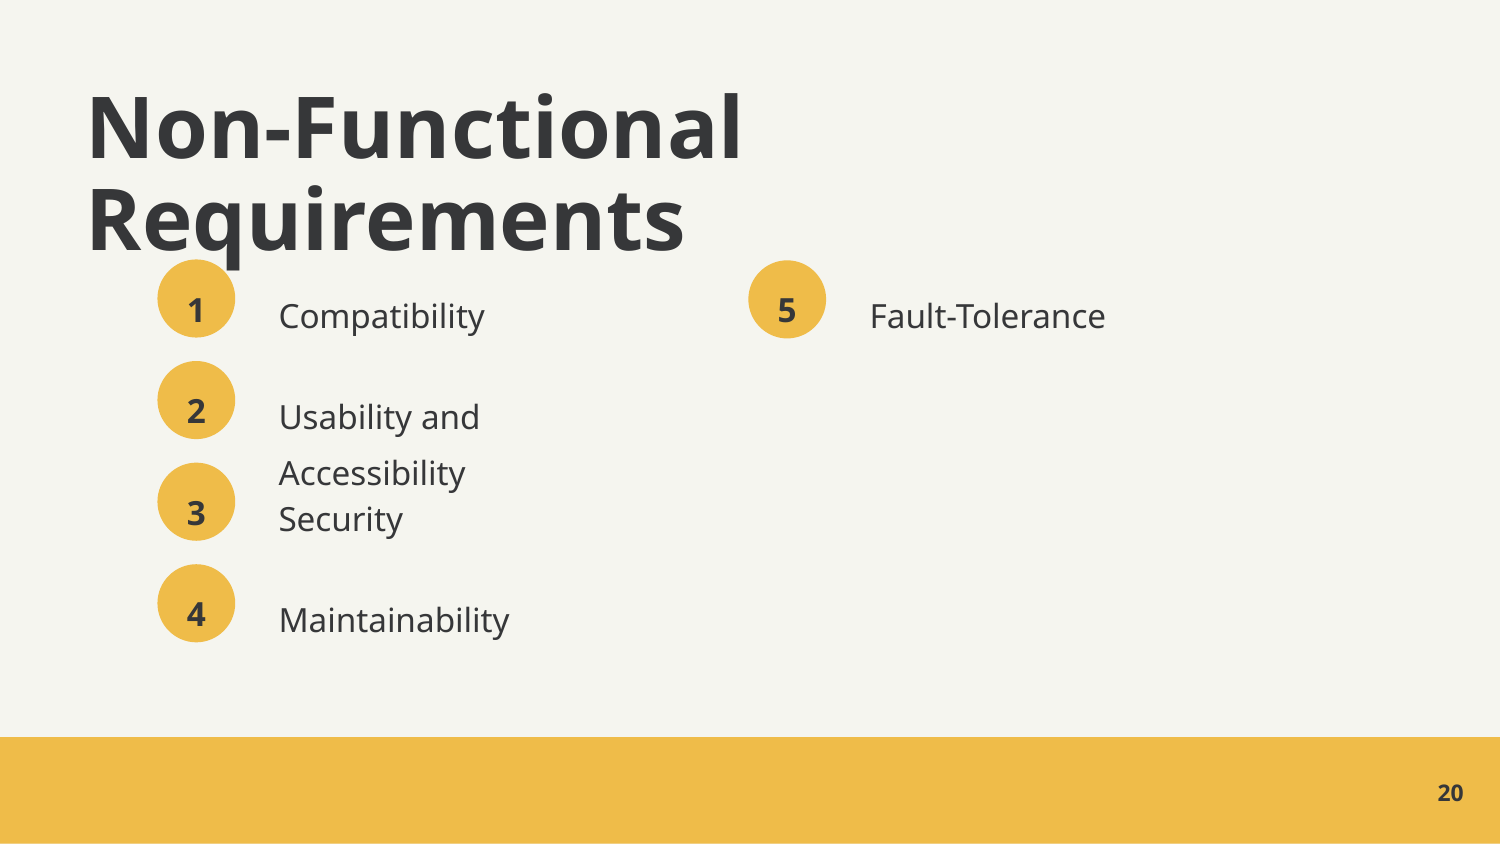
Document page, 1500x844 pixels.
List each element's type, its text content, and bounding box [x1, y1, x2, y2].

text_box [157, 564, 236, 626]
list Security [278, 481, 597, 523]
list Fault-Tolerance [869, 279, 1188, 320]
text_box 5 [755, 280, 819, 330]
text_box [171, 532, 221, 541]
text_box [0, 737, 1500, 844]
text_box [172, 431, 220, 440]
title Non-Functional Requirements [85, 84, 1323, 203]
text_box 2 [164, 380, 228, 431]
text_box [157, 361, 236, 423]
text_box [157, 462, 236, 525]
text_box 3 [164, 482, 228, 532]
text_box 4 [164, 583, 228, 634]
text_box [748, 260, 827, 322]
list Usability and Accessibility [278, 380, 676, 421]
text_box [157, 259, 236, 322]
text_box 1 [164, 279, 228, 329]
text_box [763, 330, 812, 339]
text_box [172, 634, 221, 643]
slide_number ‹#› [1374, 779, 1464, 809]
text_box [172, 329, 221, 338]
list Maintainability [278, 583, 578, 624]
list Compatibility [278, 279, 546, 320]
